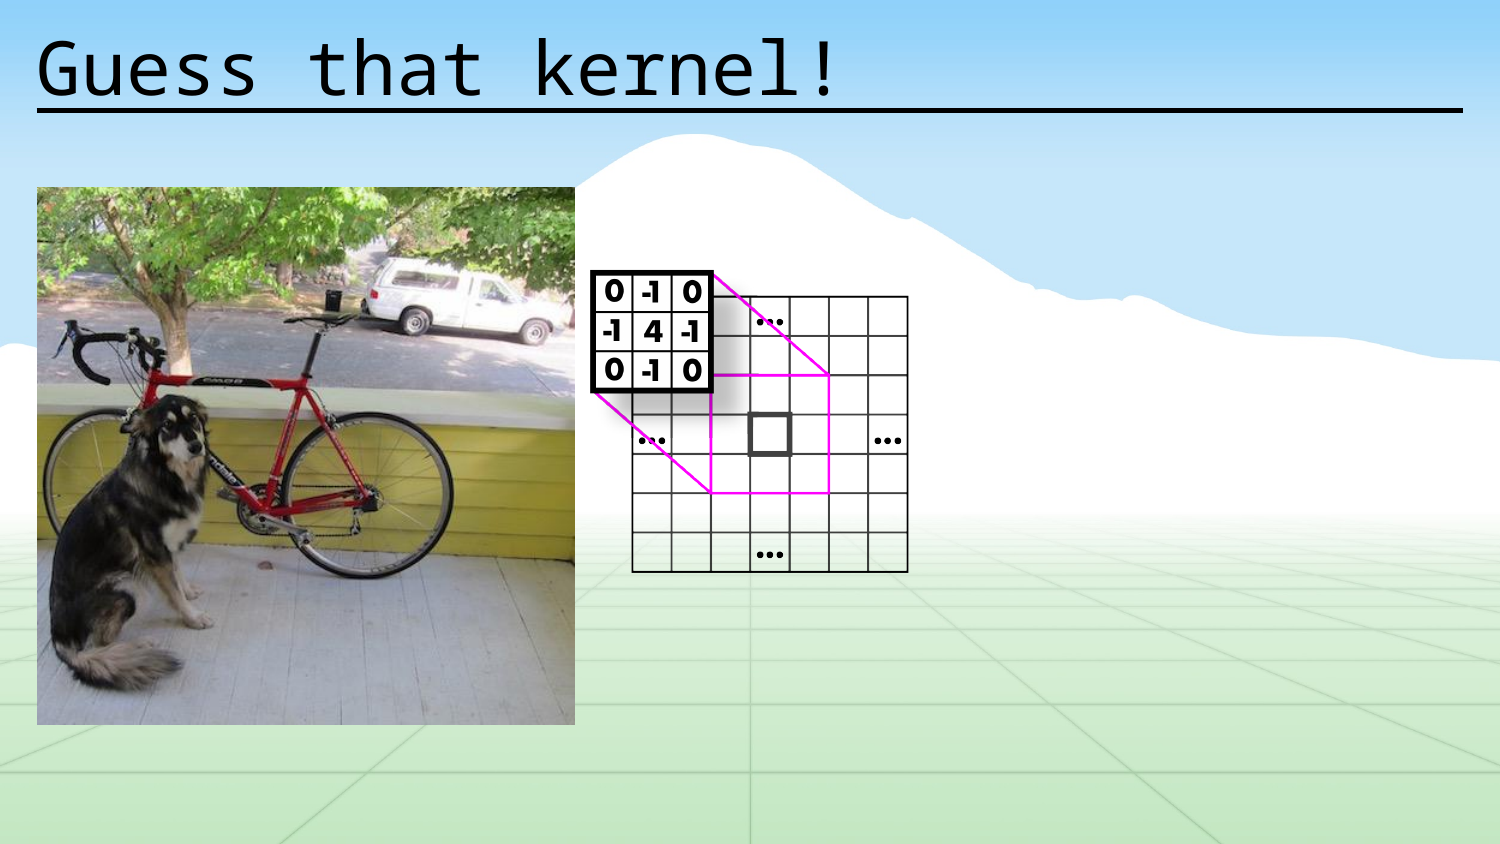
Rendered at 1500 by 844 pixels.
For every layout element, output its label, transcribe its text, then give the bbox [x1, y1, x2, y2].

picture [0, 0, 1500, 844]
title Guess that kernel! [20, 31, 1479, 126]
